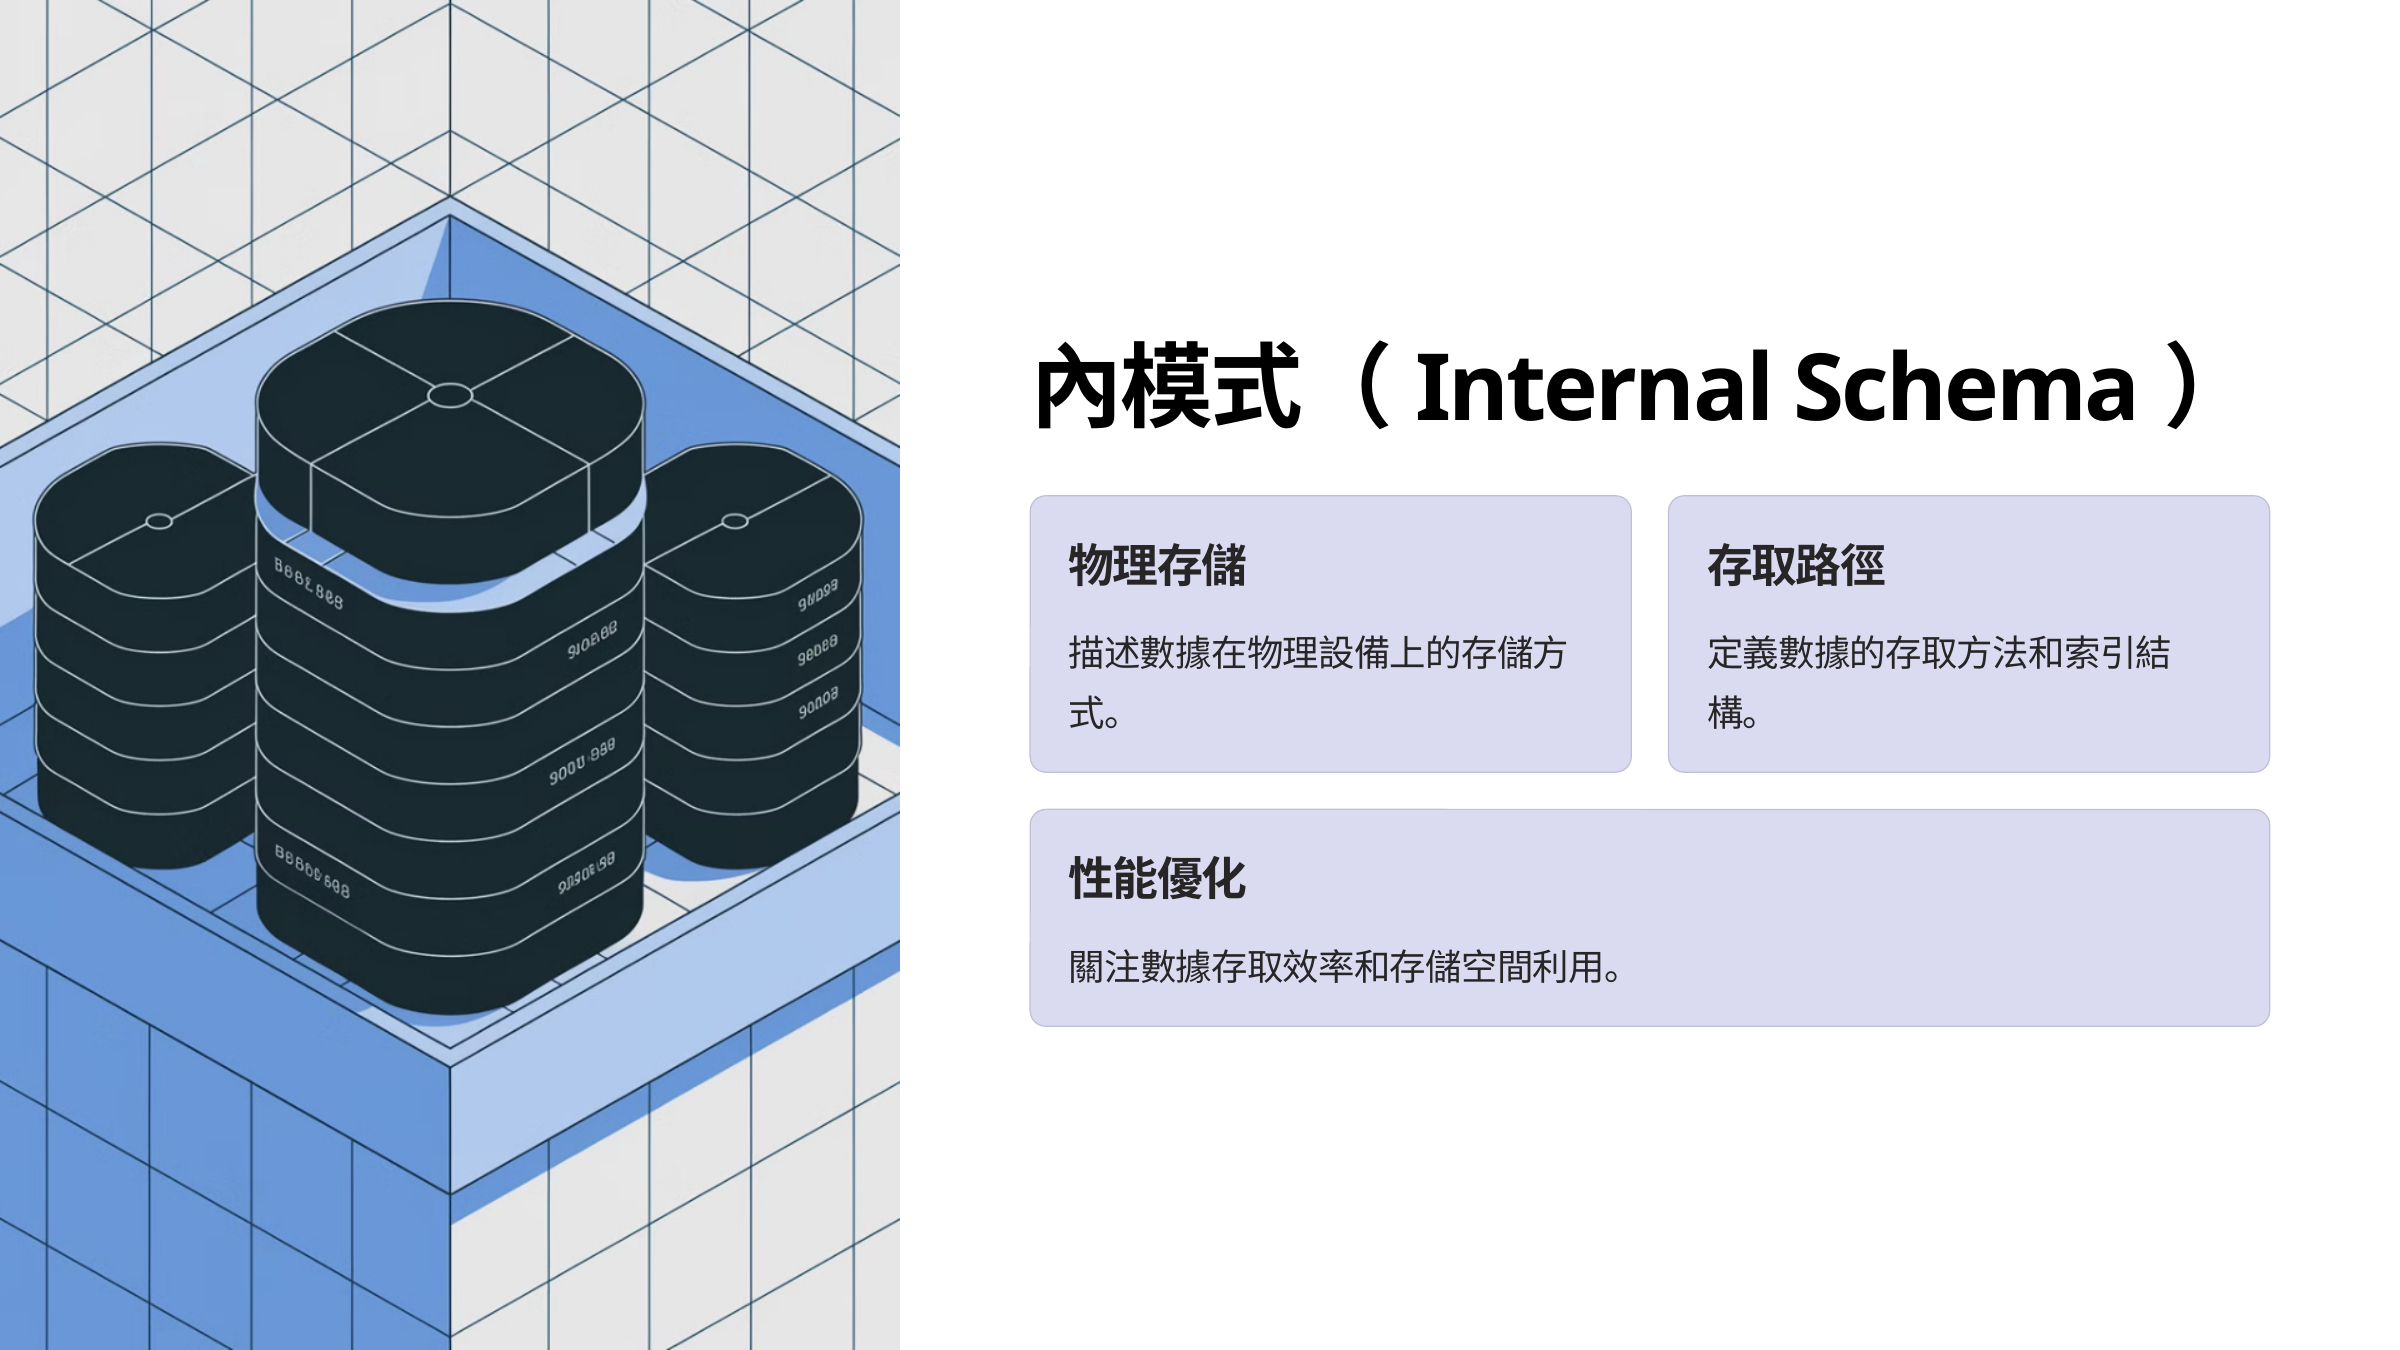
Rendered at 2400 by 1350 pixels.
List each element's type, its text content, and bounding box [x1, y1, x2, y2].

text_box 定義數據的存取方法和索引結構。 [1706, 614, 2232, 734]
text_box 物理存儲 [1068, 534, 1534, 593]
text_box [1030, 809, 2270, 1027]
text_box 內模式（Internal Schema） [1030, 323, 2178, 440]
text_box [1668, 495, 2270, 773]
text_box [1030, 495, 1632, 773]
text_box 存取路徑 [1706, 534, 2173, 593]
text_box 描述數據在物理設備上的存儲方式。 [1068, 614, 1593, 734]
text_box 性能優化 [1068, 847, 1534, 906]
text_box 關注數據存取效率和存儲空間利用。 [1068, 928, 2232, 988]
picture [0, 0, 900, 1350]
